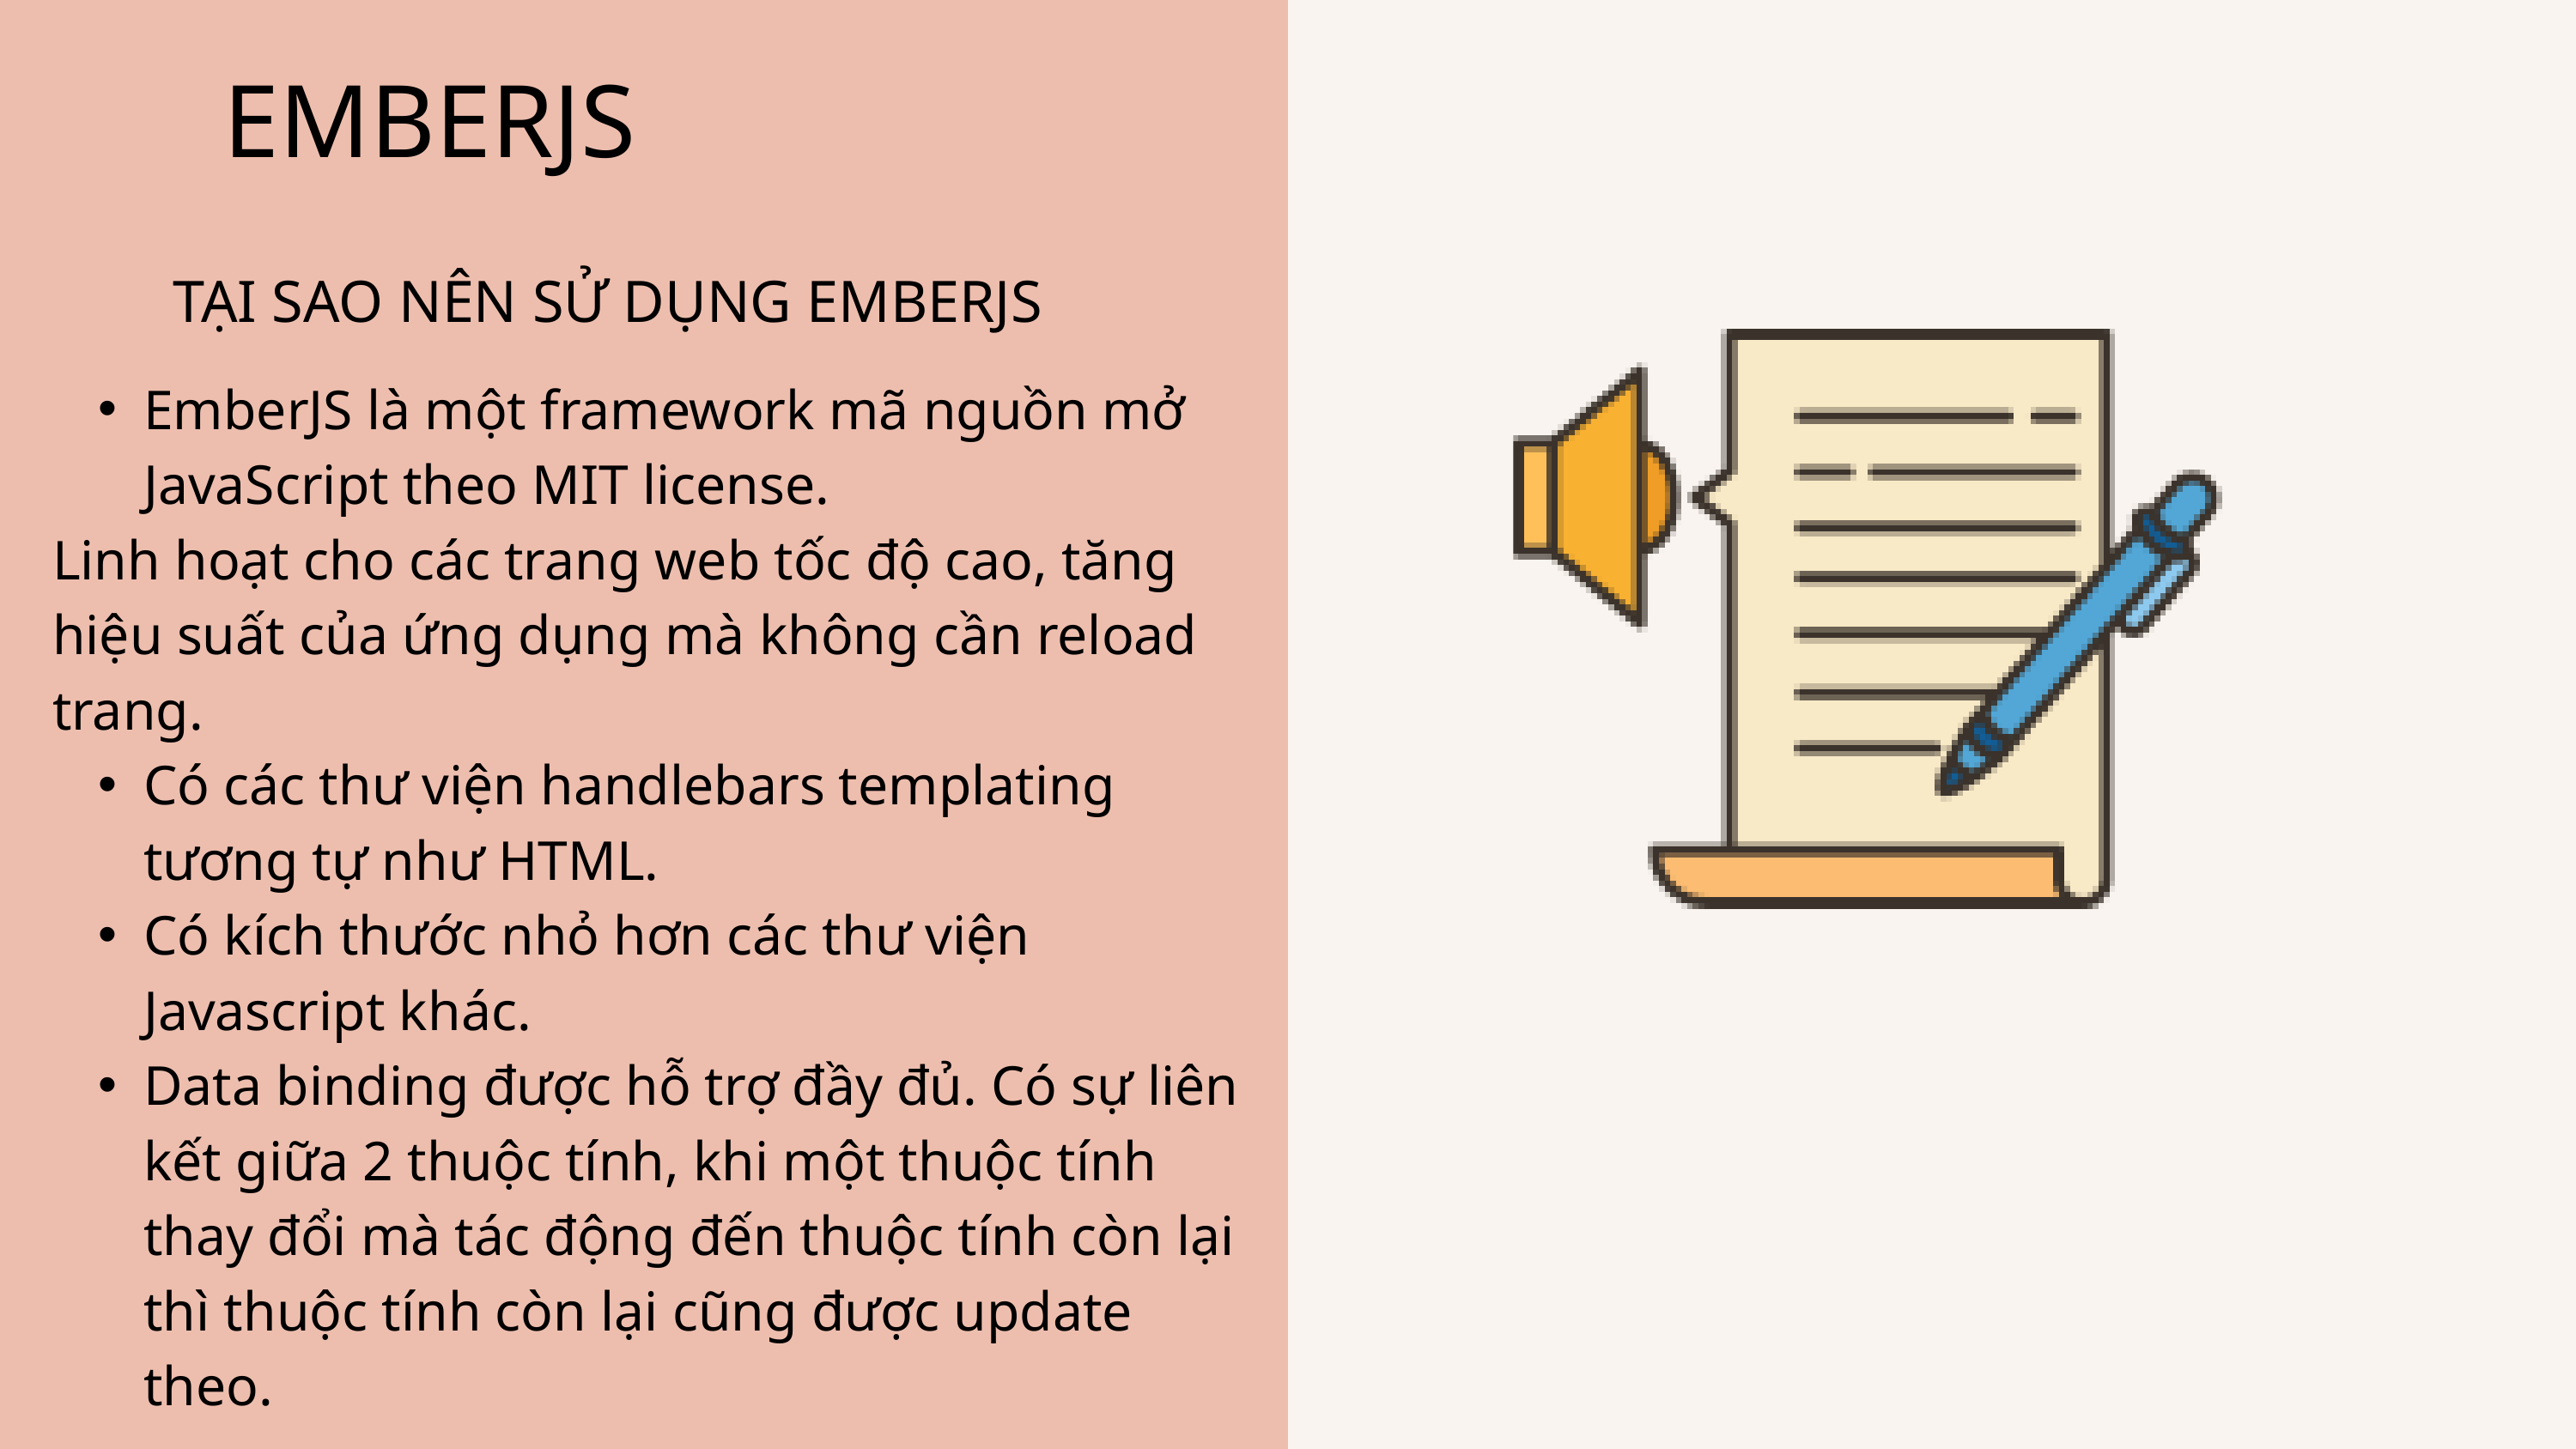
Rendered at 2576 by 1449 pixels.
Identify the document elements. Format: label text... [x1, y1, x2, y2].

text_box EMBERJS [223, 76, 1283, 178]
text_box EmberJS là một framework mã nguồn mở JavaScript theo MIT license. Linh hoạt cho các trang web tốc độ cao, tăng hiệu suất của ứng dụng mà không cần reload trang. Có các thư viện handlebars templating tương tự như HTML. Có kích thước nhỏ hơn các thư viện Javascript khác. Data binding được hỗ trợ đầy đủ. Có sự liên kết giữa 2 thuộc tính, khi một thuộc tính thay đổi mà tác động đến thuộc tính còn lại thì thuộc tính còn lại cũng được update theo. . [52, 365, 1265, 1449]
text_box TẠI SAO NÊN SỬ DỤNG EMBERJS [125, 253, 1091, 334]
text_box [1287, 0, 2576, 1449]
